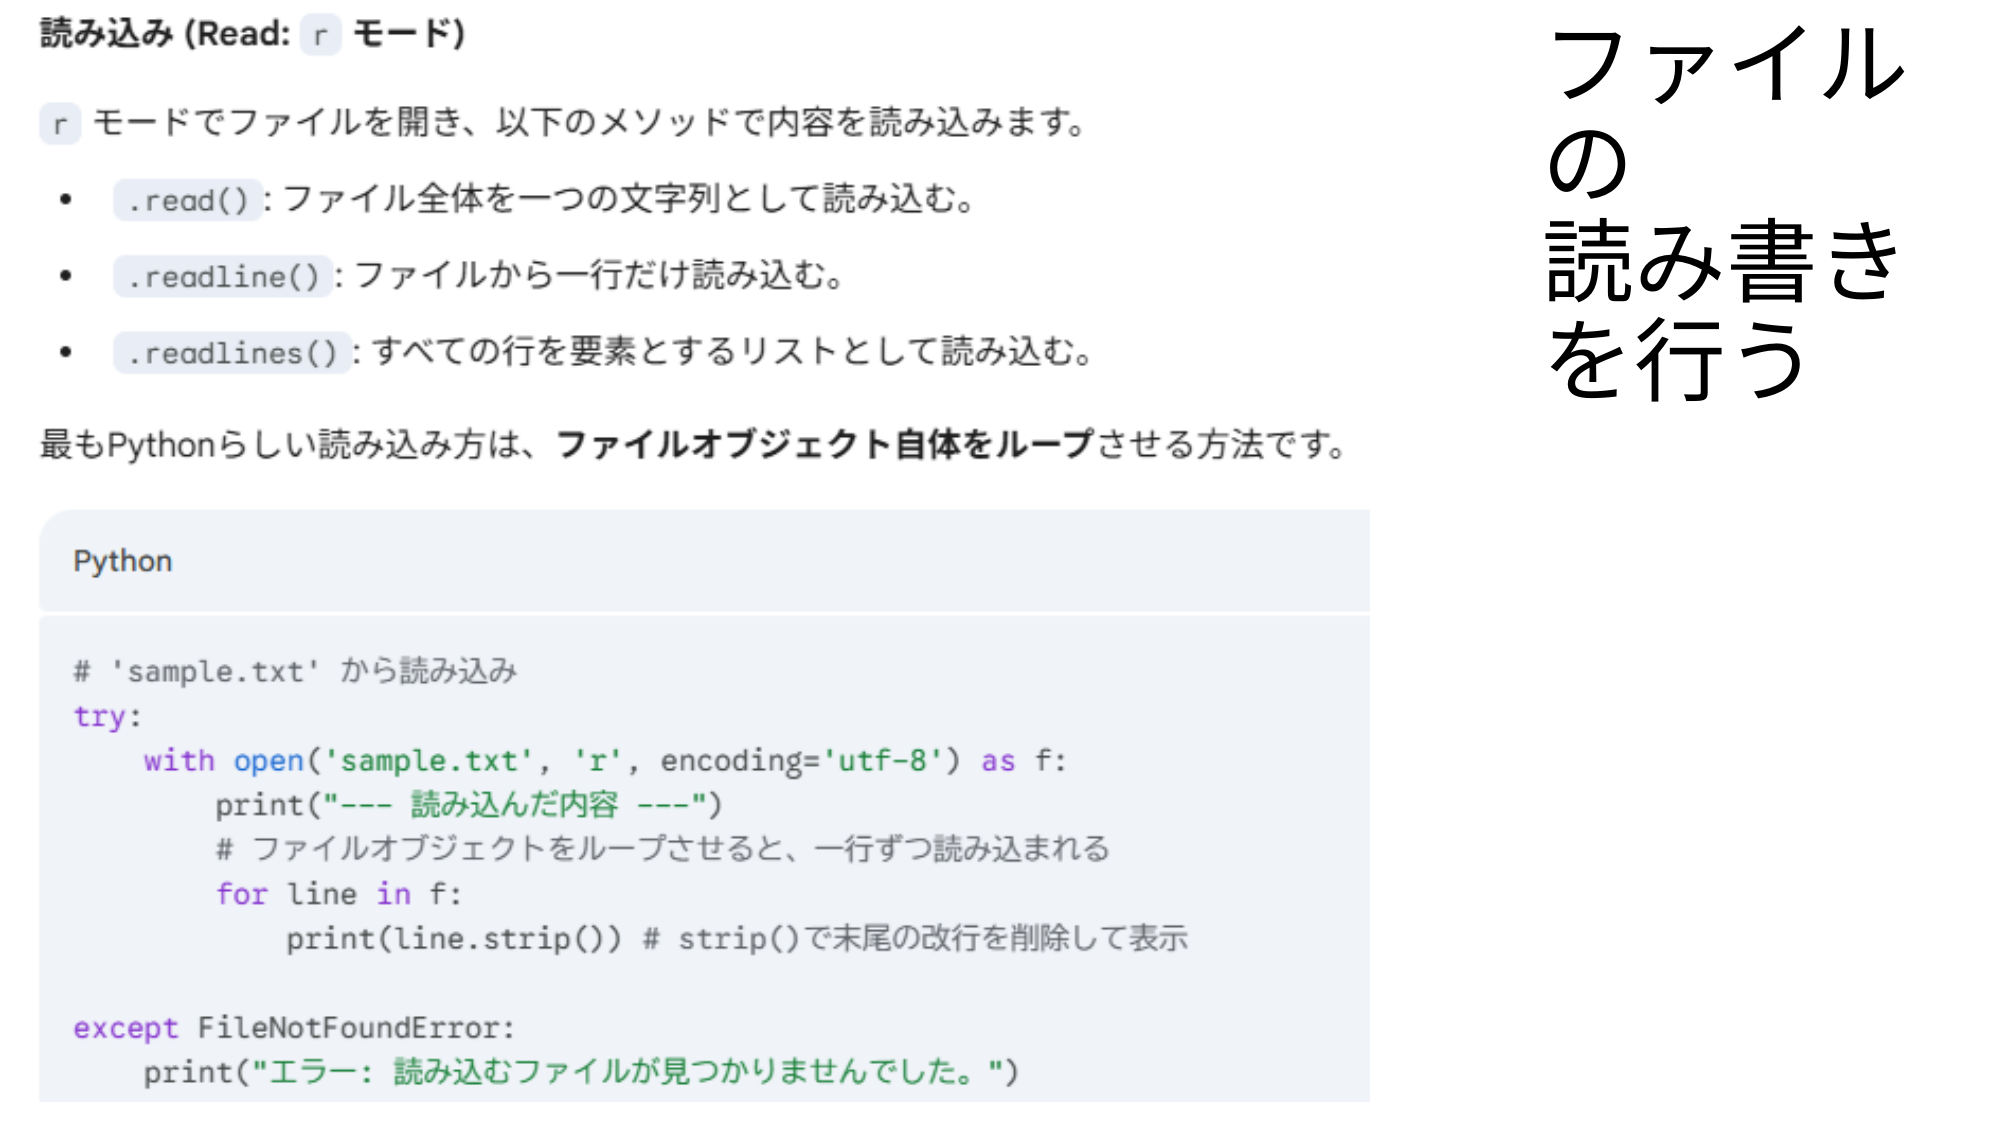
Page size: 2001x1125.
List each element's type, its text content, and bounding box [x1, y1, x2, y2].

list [26, 0, 1371, 1102]
title ファイル の 読み書き を行う [1527, 0, 1951, 433]
